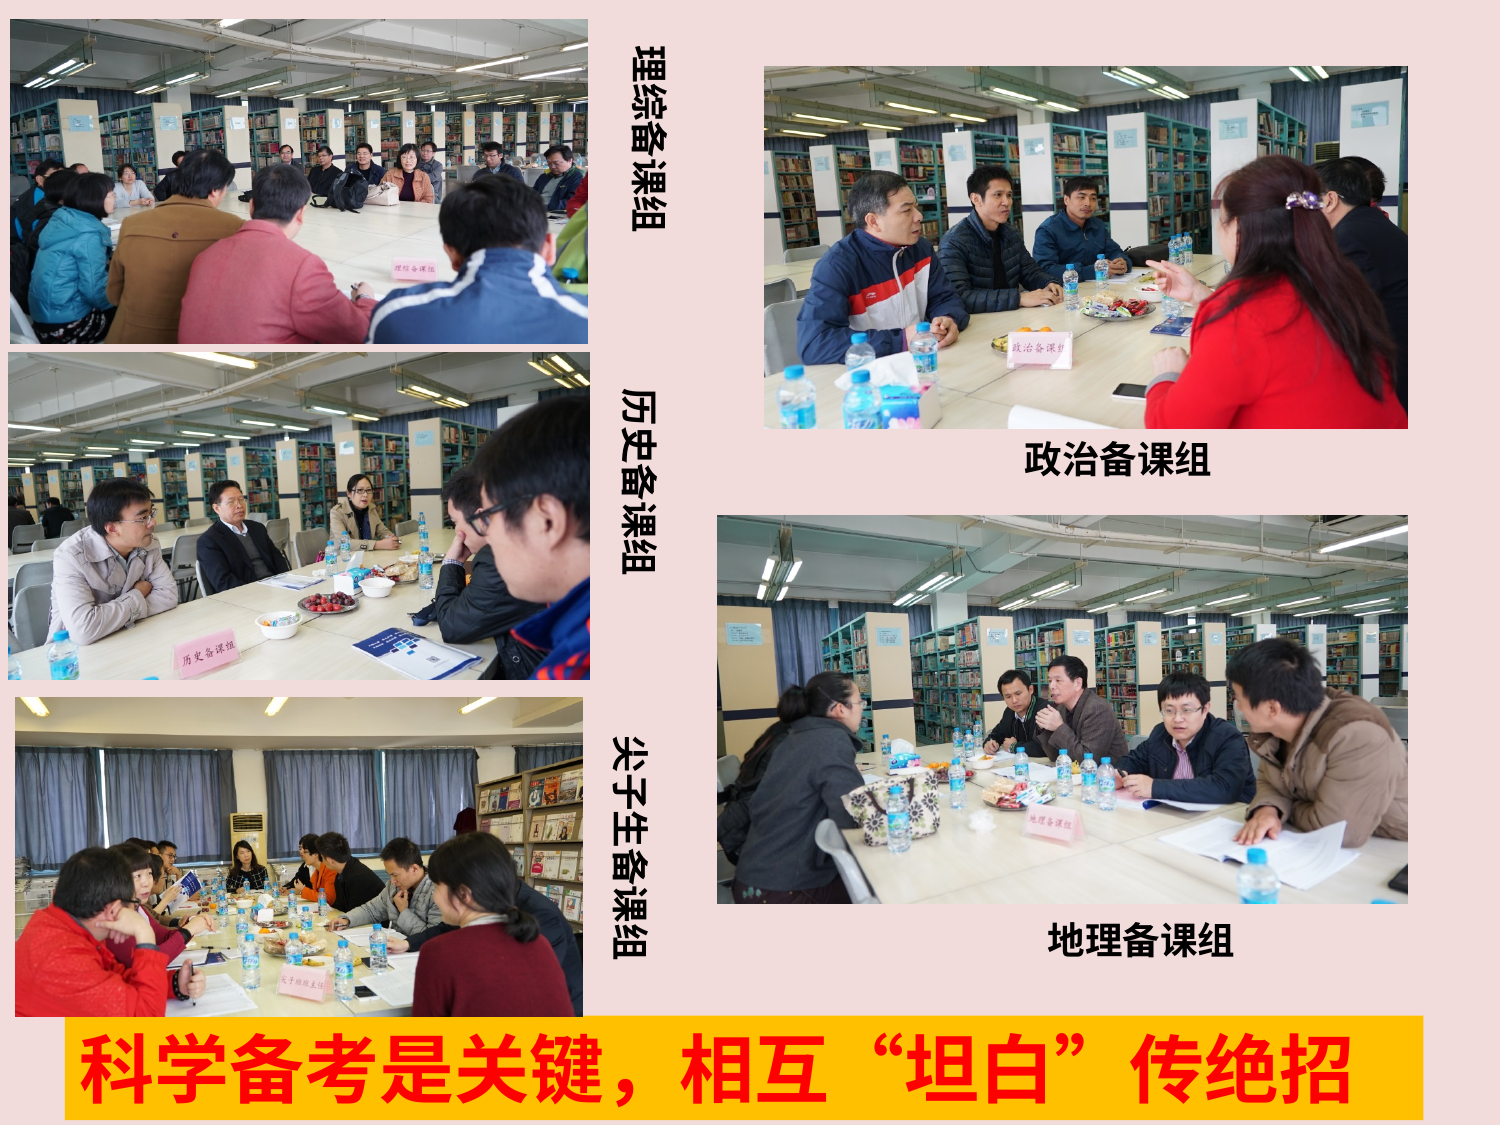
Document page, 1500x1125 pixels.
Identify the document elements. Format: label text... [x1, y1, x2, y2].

text_box 尖子生备课组 [588, 721, 662, 994]
text_box 地理备课组 [1032, 912, 1388, 970]
text_box 历史备课组 [595, 374, 671, 634]
picture [7, 352, 590, 681]
text_box 科学备考是关键，相互“坦白”传绝招 [64, 1015, 1424, 1121]
picture [14, 697, 583, 1018]
text_box 理综备课组 [604, 30, 681, 279]
picture [10, 18, 588, 344]
picture [716, 514, 1409, 904]
picture [764, 66, 1409, 429]
text_box 政治备课组 [1009, 437, 1365, 488]
